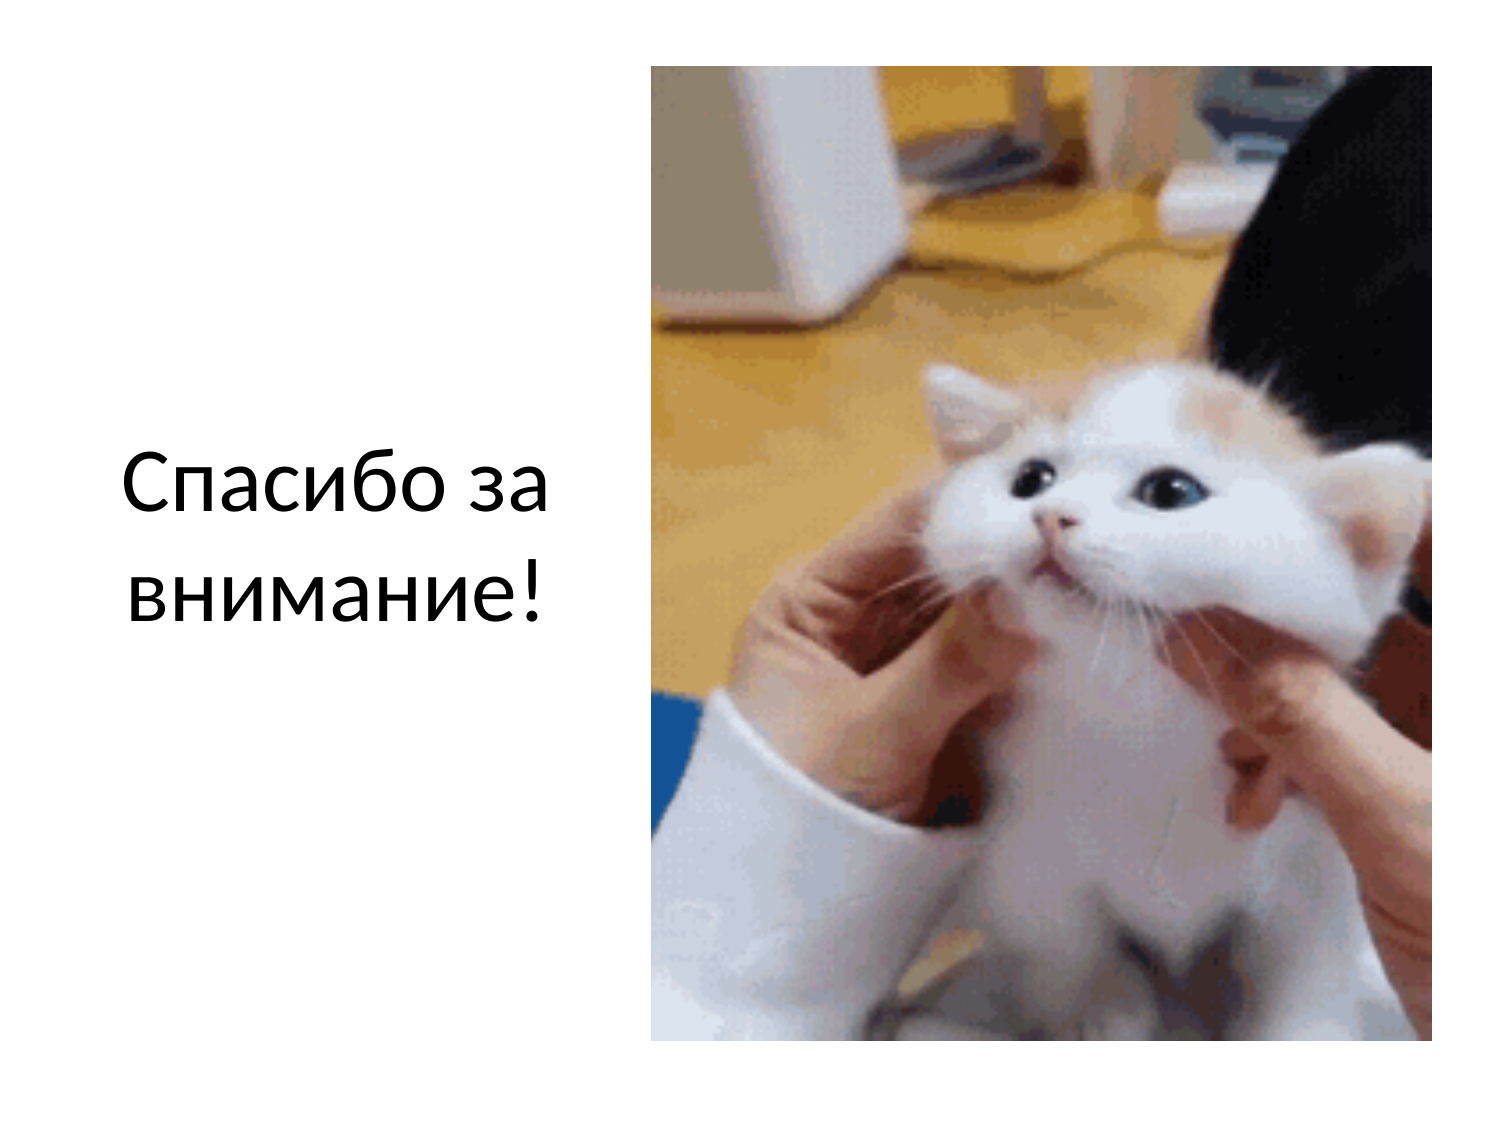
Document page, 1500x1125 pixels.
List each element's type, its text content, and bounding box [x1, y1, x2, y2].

picture [651, 66, 1432, 1042]
title Спасибо за внимание! [0, 408, 646, 651]
